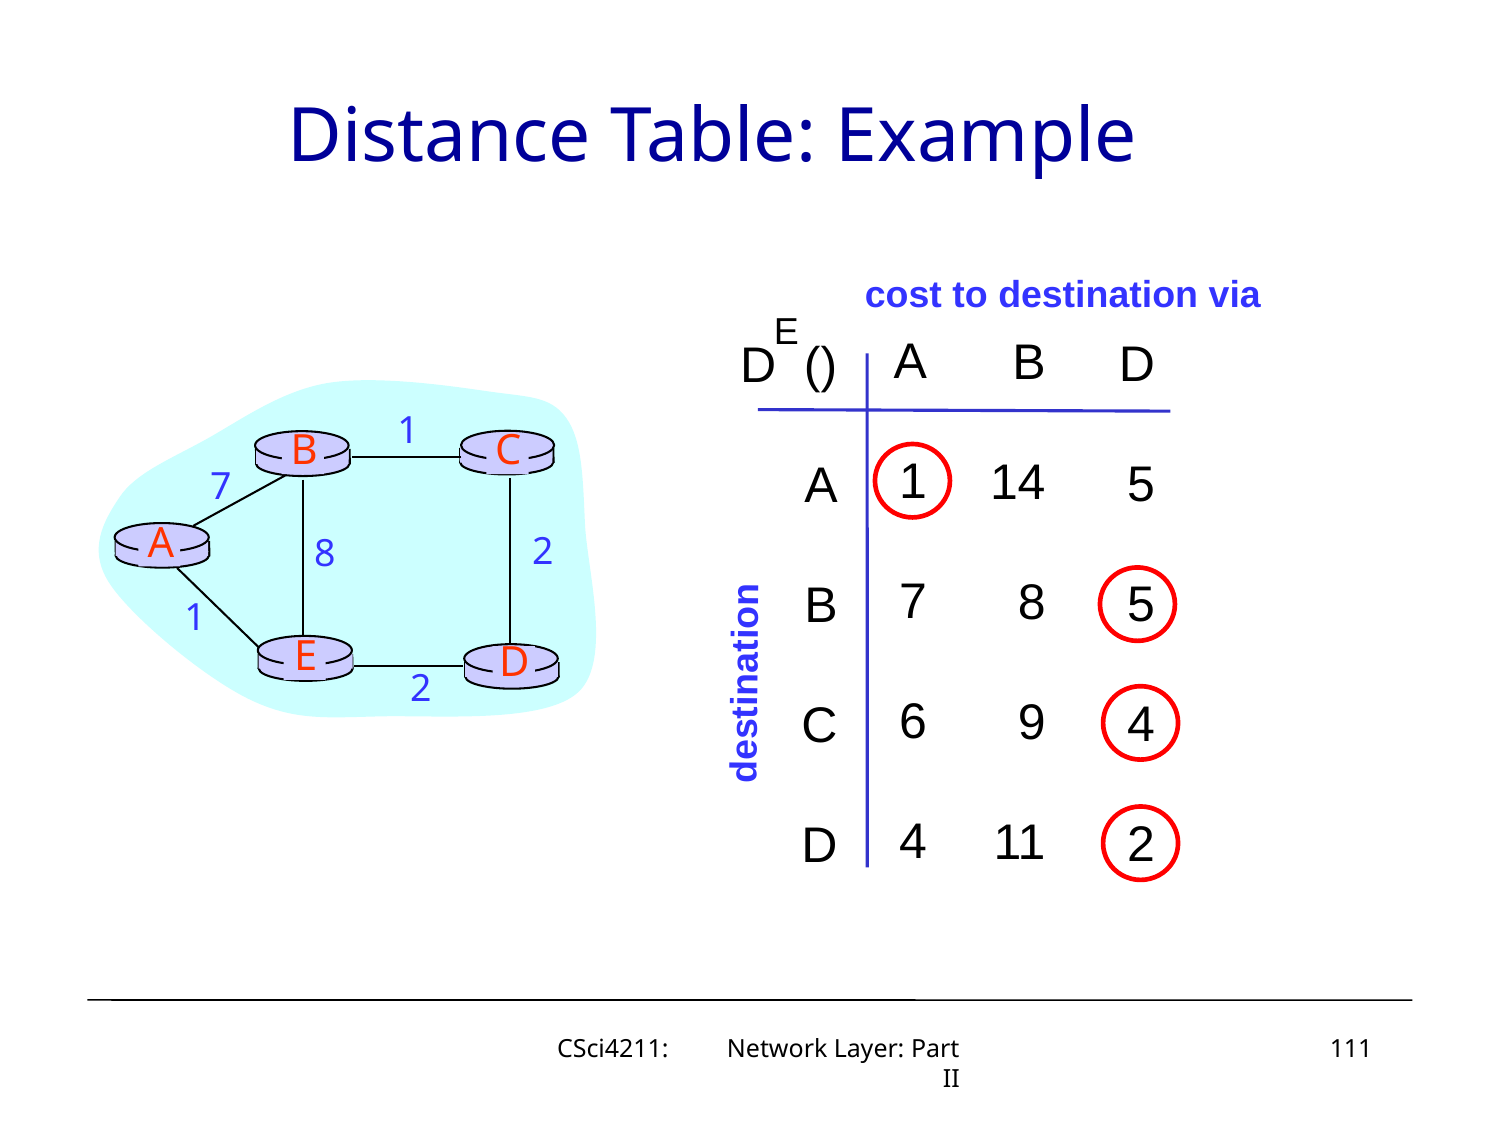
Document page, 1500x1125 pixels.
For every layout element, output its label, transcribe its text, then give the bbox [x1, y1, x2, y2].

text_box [712, 262, 1277, 881]
footer CSci4211: Network Layer: Part II [524, 1024, 976, 1101]
title Distance Table: Example [75, 37, 1350, 225]
slide_number 111 [1287, 1024, 1388, 1101]
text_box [87, 374, 613, 725]
